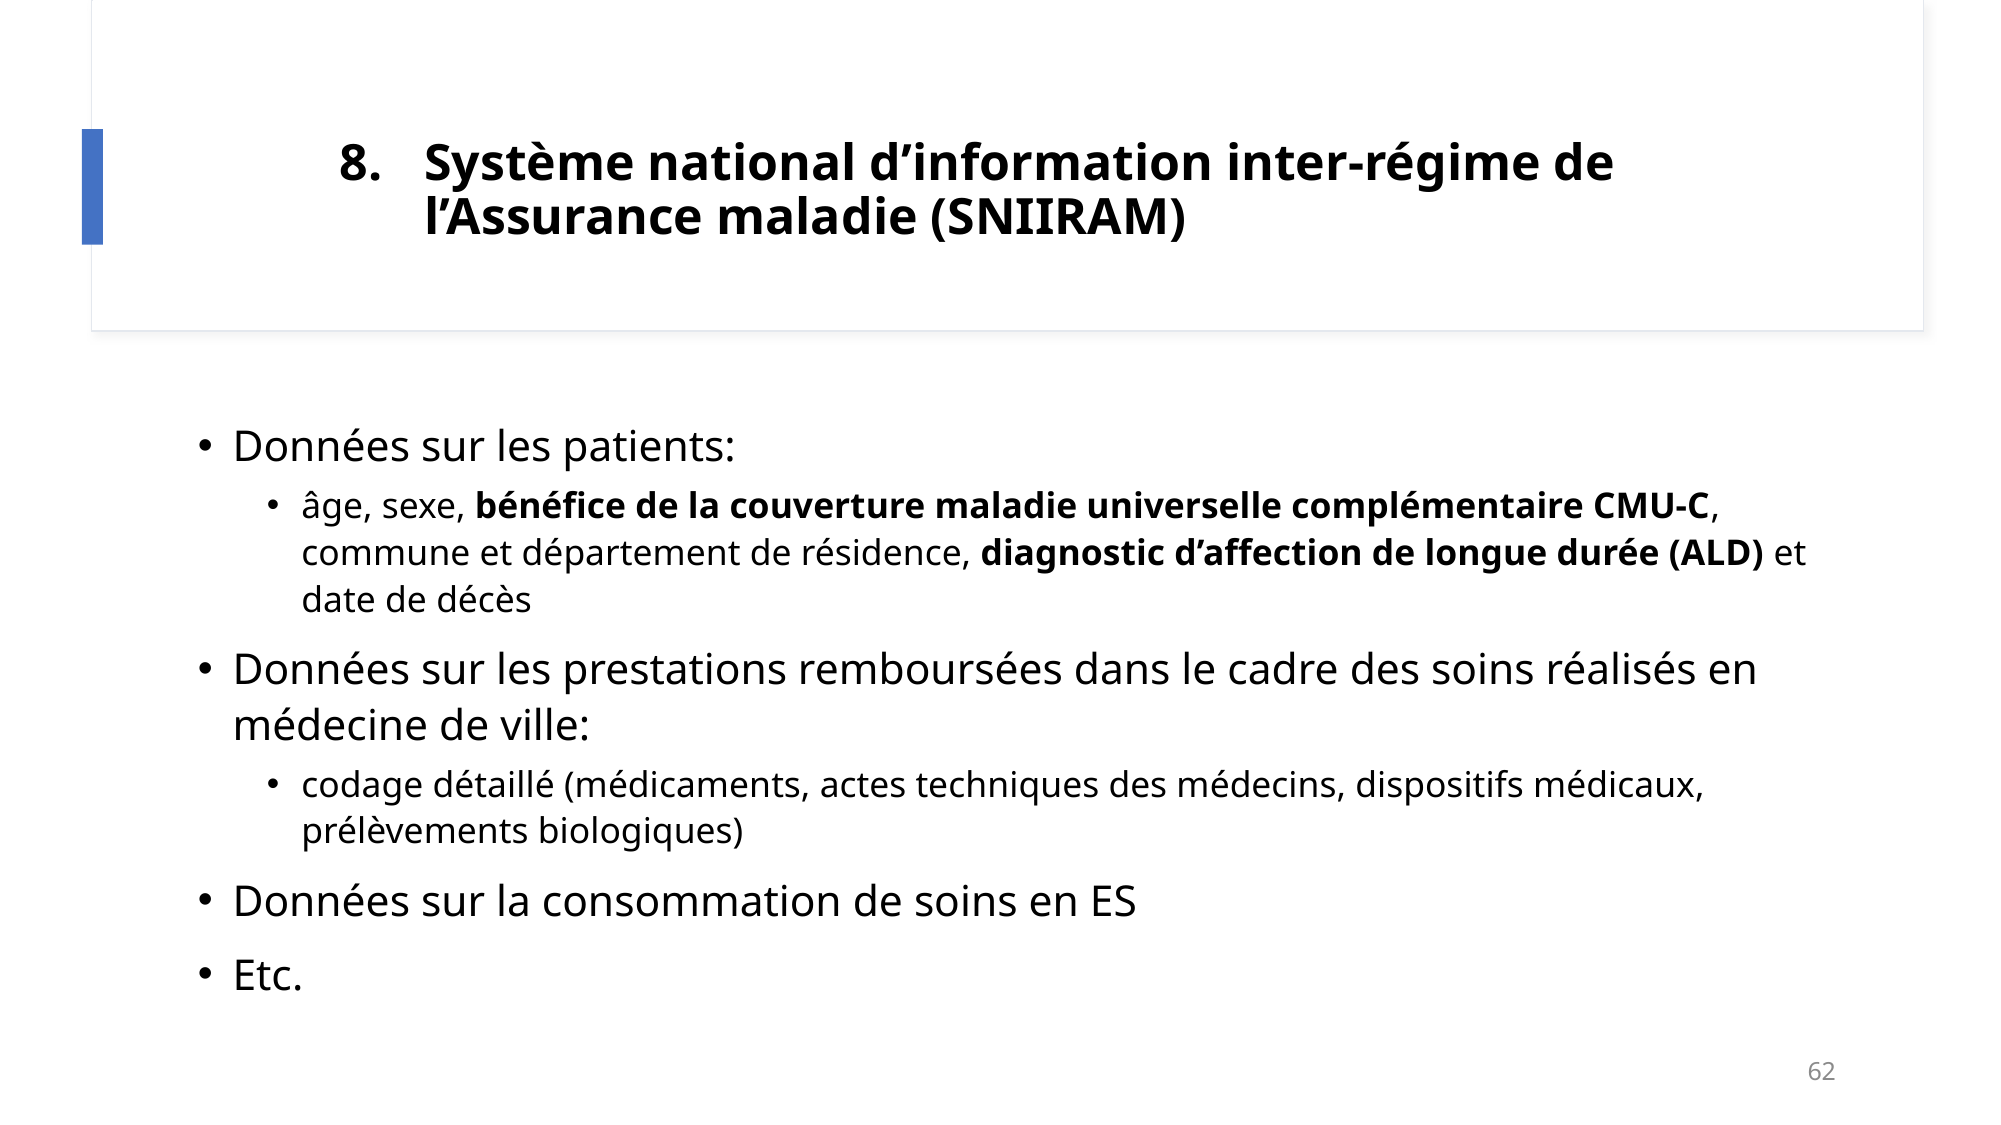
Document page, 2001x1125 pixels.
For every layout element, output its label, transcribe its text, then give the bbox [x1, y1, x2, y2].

title Système national d’information inter-régime de l’Assurance maladie (SNIIRAM) [324, 103, 1675, 279]
slide_number 62 [1401, 1042, 1851, 1103]
list Données sur les patients: âge, sexe, bénéfice de la couverture maladie universelle complémentaire CMU-C, commune et département de résidence, diagnostic d’affection de longue durée (ALD) et date de décès Données sur les prestations remboursées dans le cadre des soins réalisés en médecine de ville: codage détaillé (médicaments, actes techniques des médecins, dispositifs médicaux, prélèvements biologiques) Données sur la consommation de soins en ES Etc. [183, 406, 1851, 1013]
